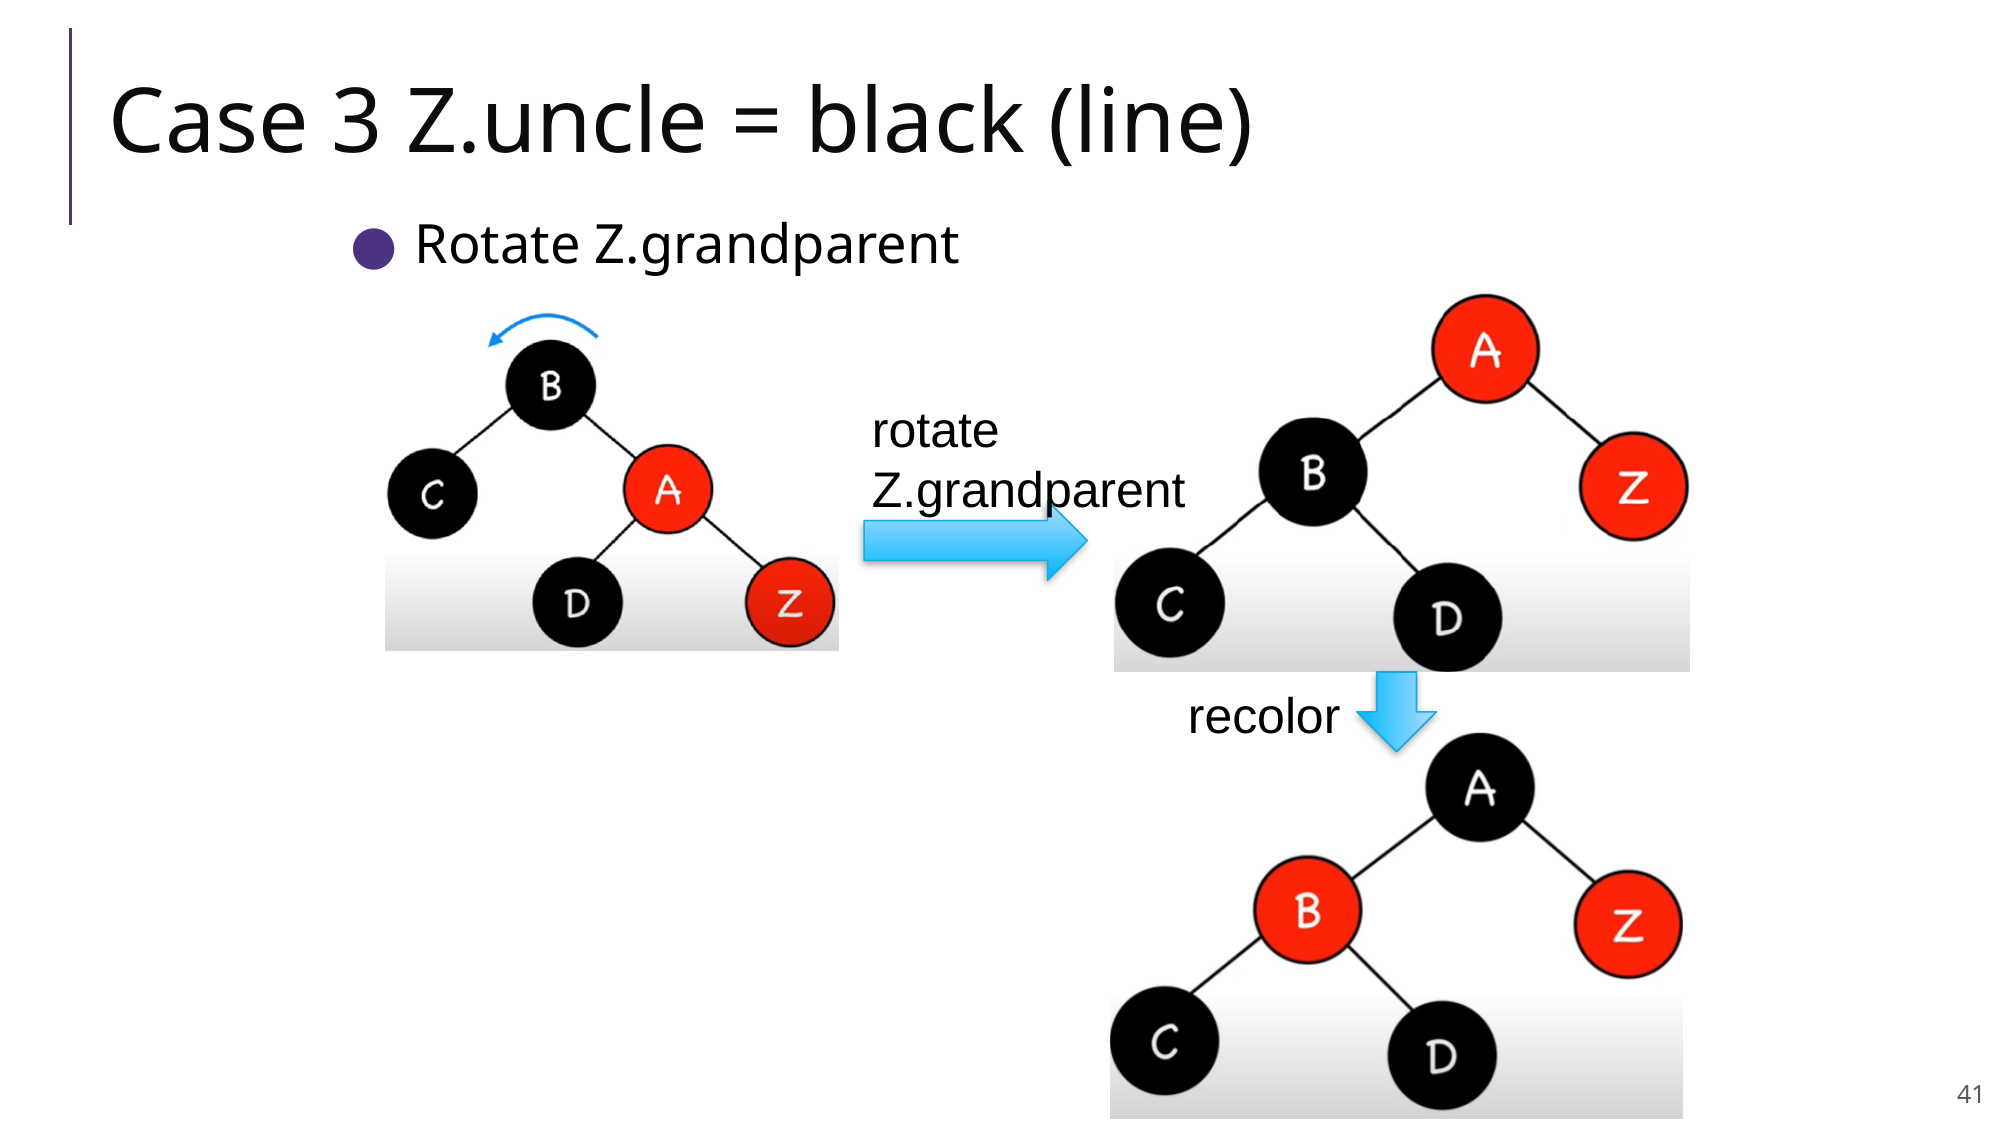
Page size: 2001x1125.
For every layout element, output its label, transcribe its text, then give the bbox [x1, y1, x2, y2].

text_box recolor [1173, 680, 1356, 730]
title Case 3 Z.uncle = black (line) [94, 43, 1930, 210]
picture [385, 312, 840, 651]
picture [1110, 731, 1683, 1119]
text_box [1356, 680, 1438, 730]
list Rotate Z.grandparent [332, 209, 1683, 308]
text_box rotate Z.grandparent [857, 390, 1109, 526]
picture [1114, 292, 1690, 672]
text_box [863, 526, 1088, 581]
